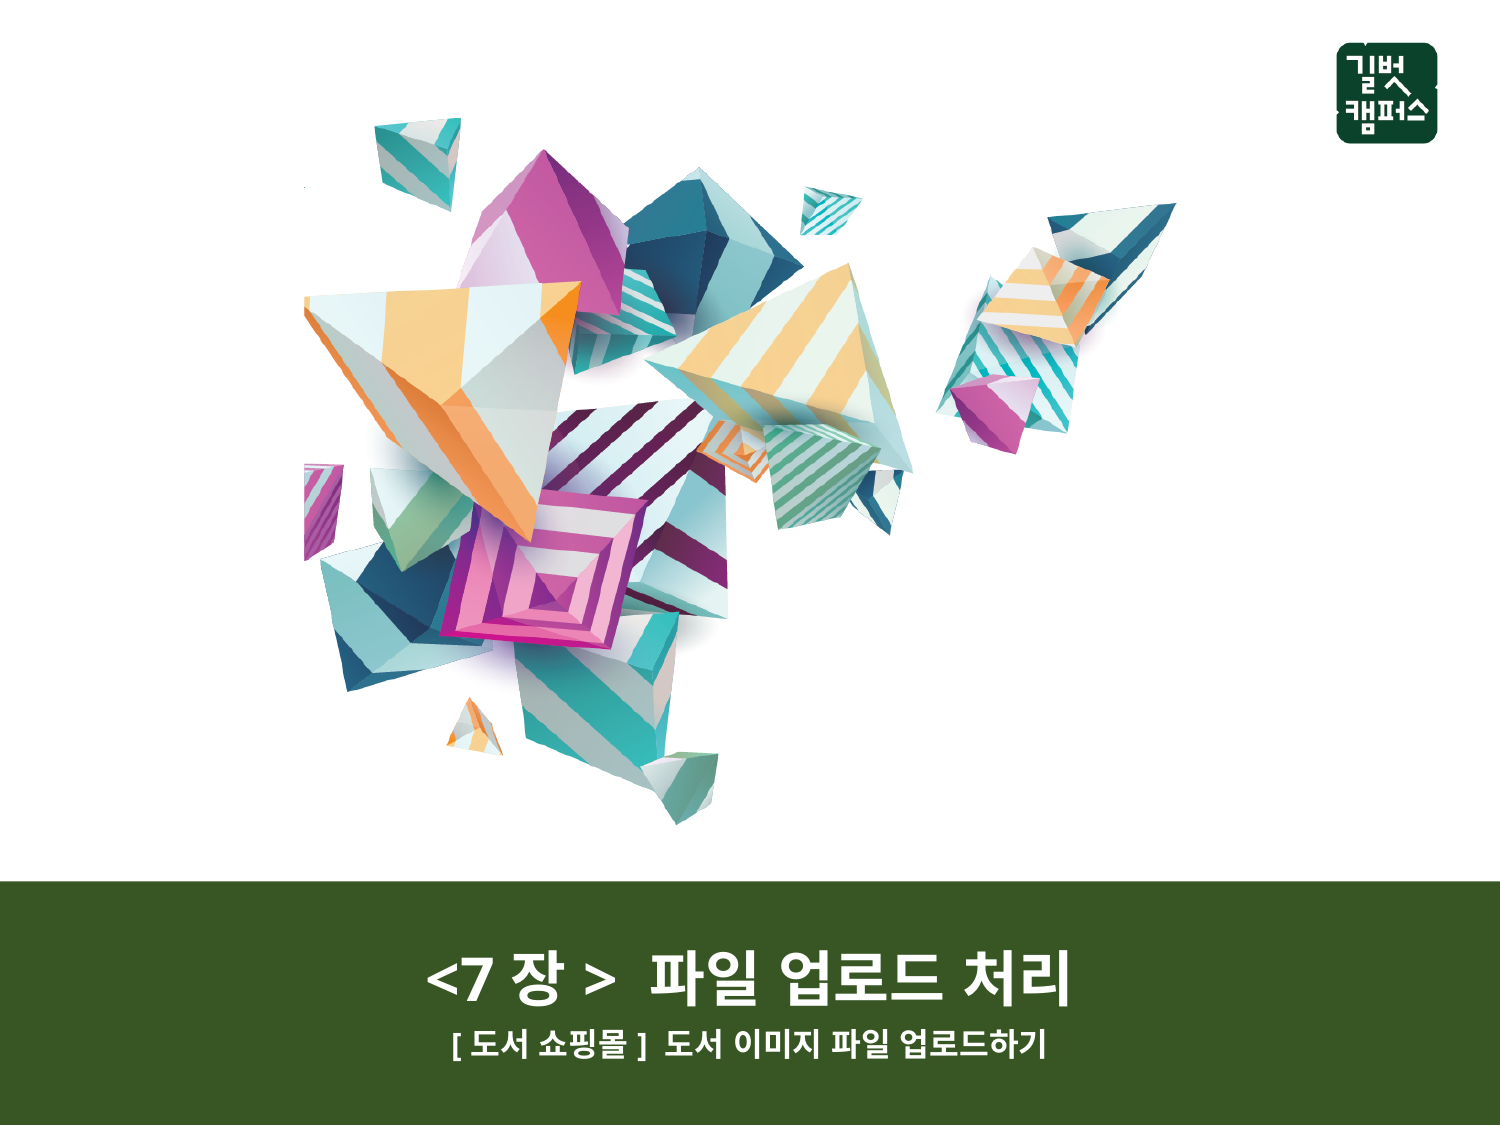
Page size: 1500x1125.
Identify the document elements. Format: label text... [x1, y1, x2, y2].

text_box [19, 880, 1500, 1125]
picture [299, 118, 1201, 831]
text_box <7장> 파일 업로드 처리 [도서 쇼핑몰] 도서 이미지 파일 업로드하기 [374, 923, 1125, 1074]
picture [1332, 39, 1442, 147]
